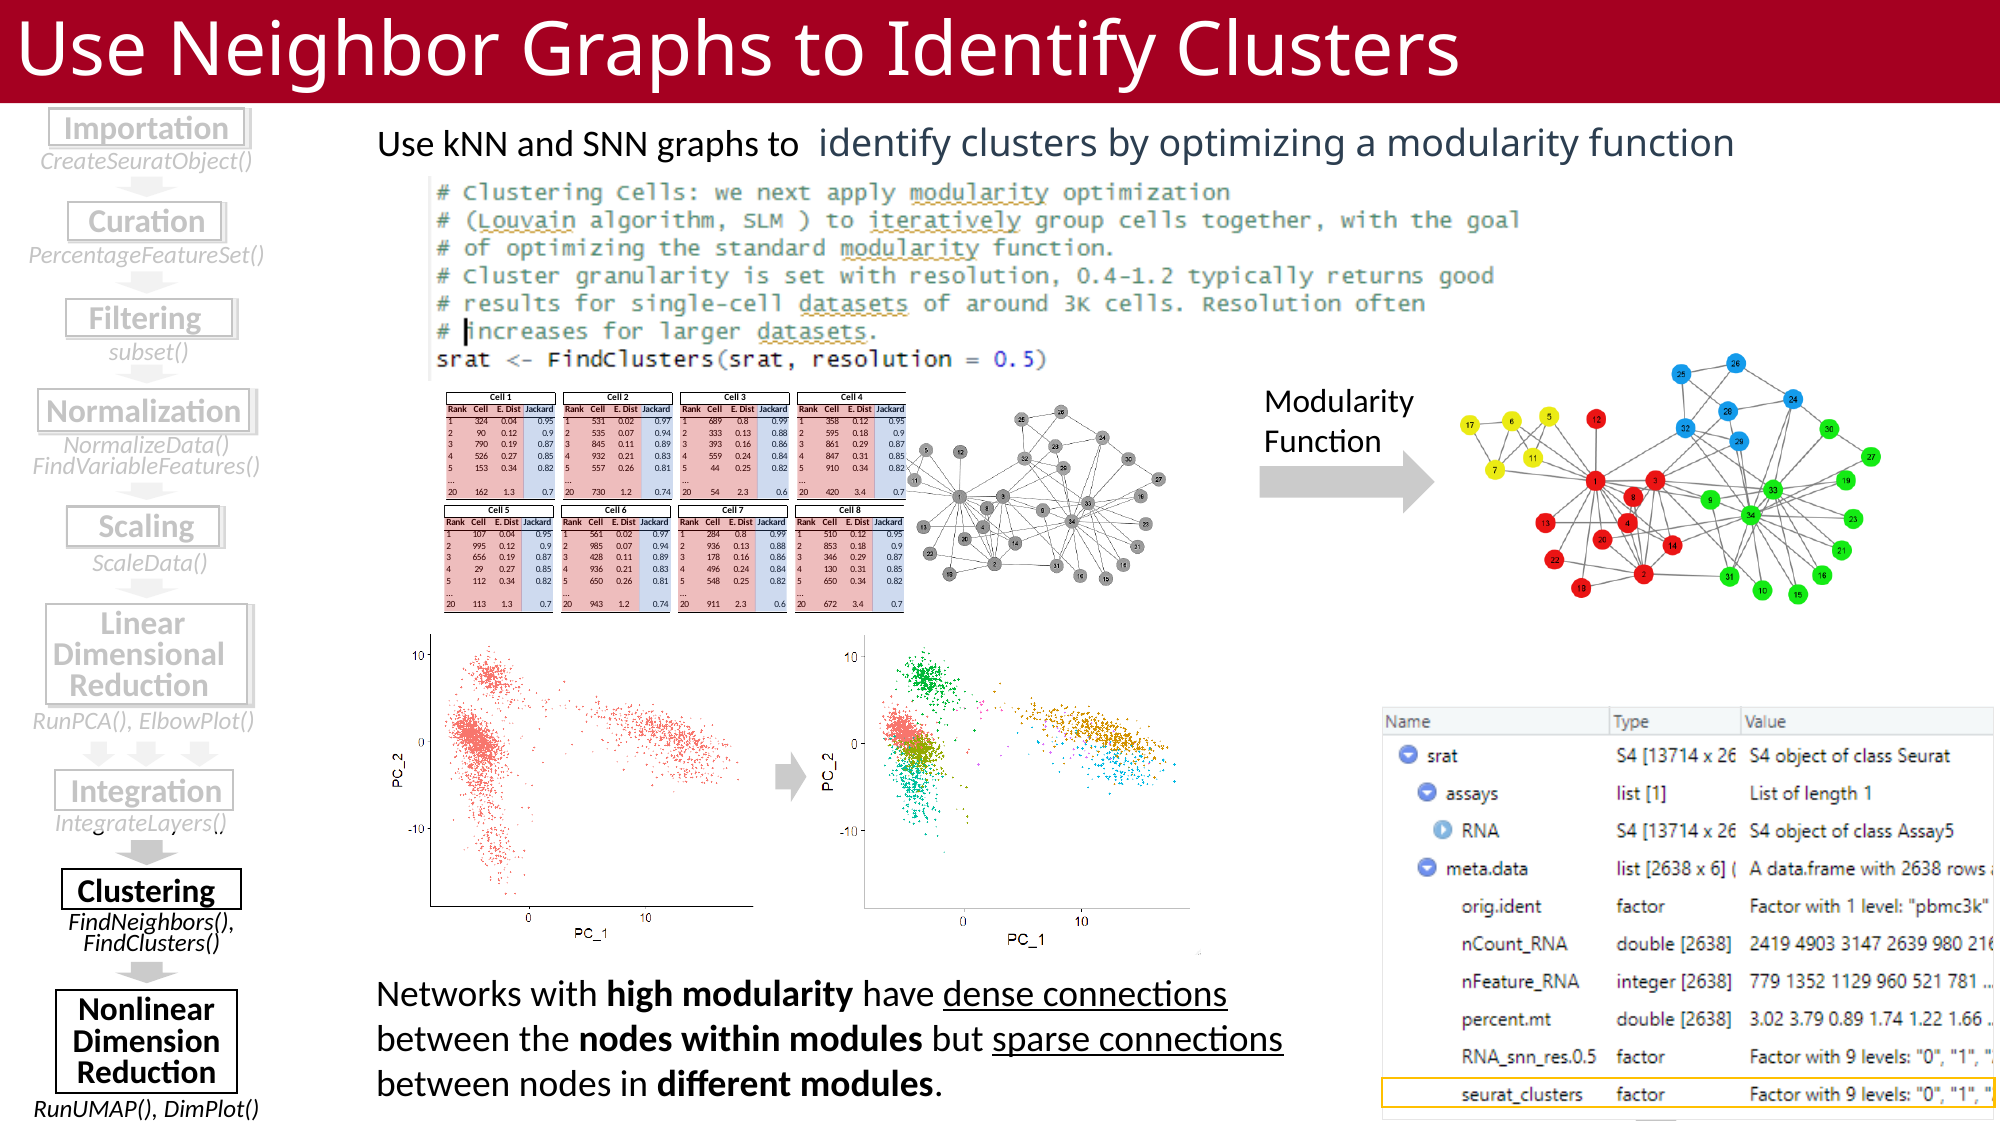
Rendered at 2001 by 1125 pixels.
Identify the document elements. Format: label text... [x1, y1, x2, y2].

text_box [444, 504, 905, 613]
title Use Neighbor Graphs to Identify Clusters [0, 0, 2000, 104]
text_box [446, 391, 907, 500]
text_box [1258, 467, 1434, 516]
picture [906, 387, 1176, 603]
text_box Modularity Function [1249, 381, 1434, 467]
text_box Networks with high modularity have dense connections between the nodes within modules but sparse connections between nodes in different modules. [361, 961, 1377, 1112]
picture [1382, 706, 1994, 1121]
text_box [387, 622, 1201, 955]
picture [428, 176, 1895, 628]
text_box [0, 106, 334, 833]
text_box Use kNN and SNN graphs to identify clusters by optimizing a modularity function [362, 111, 1752, 172]
